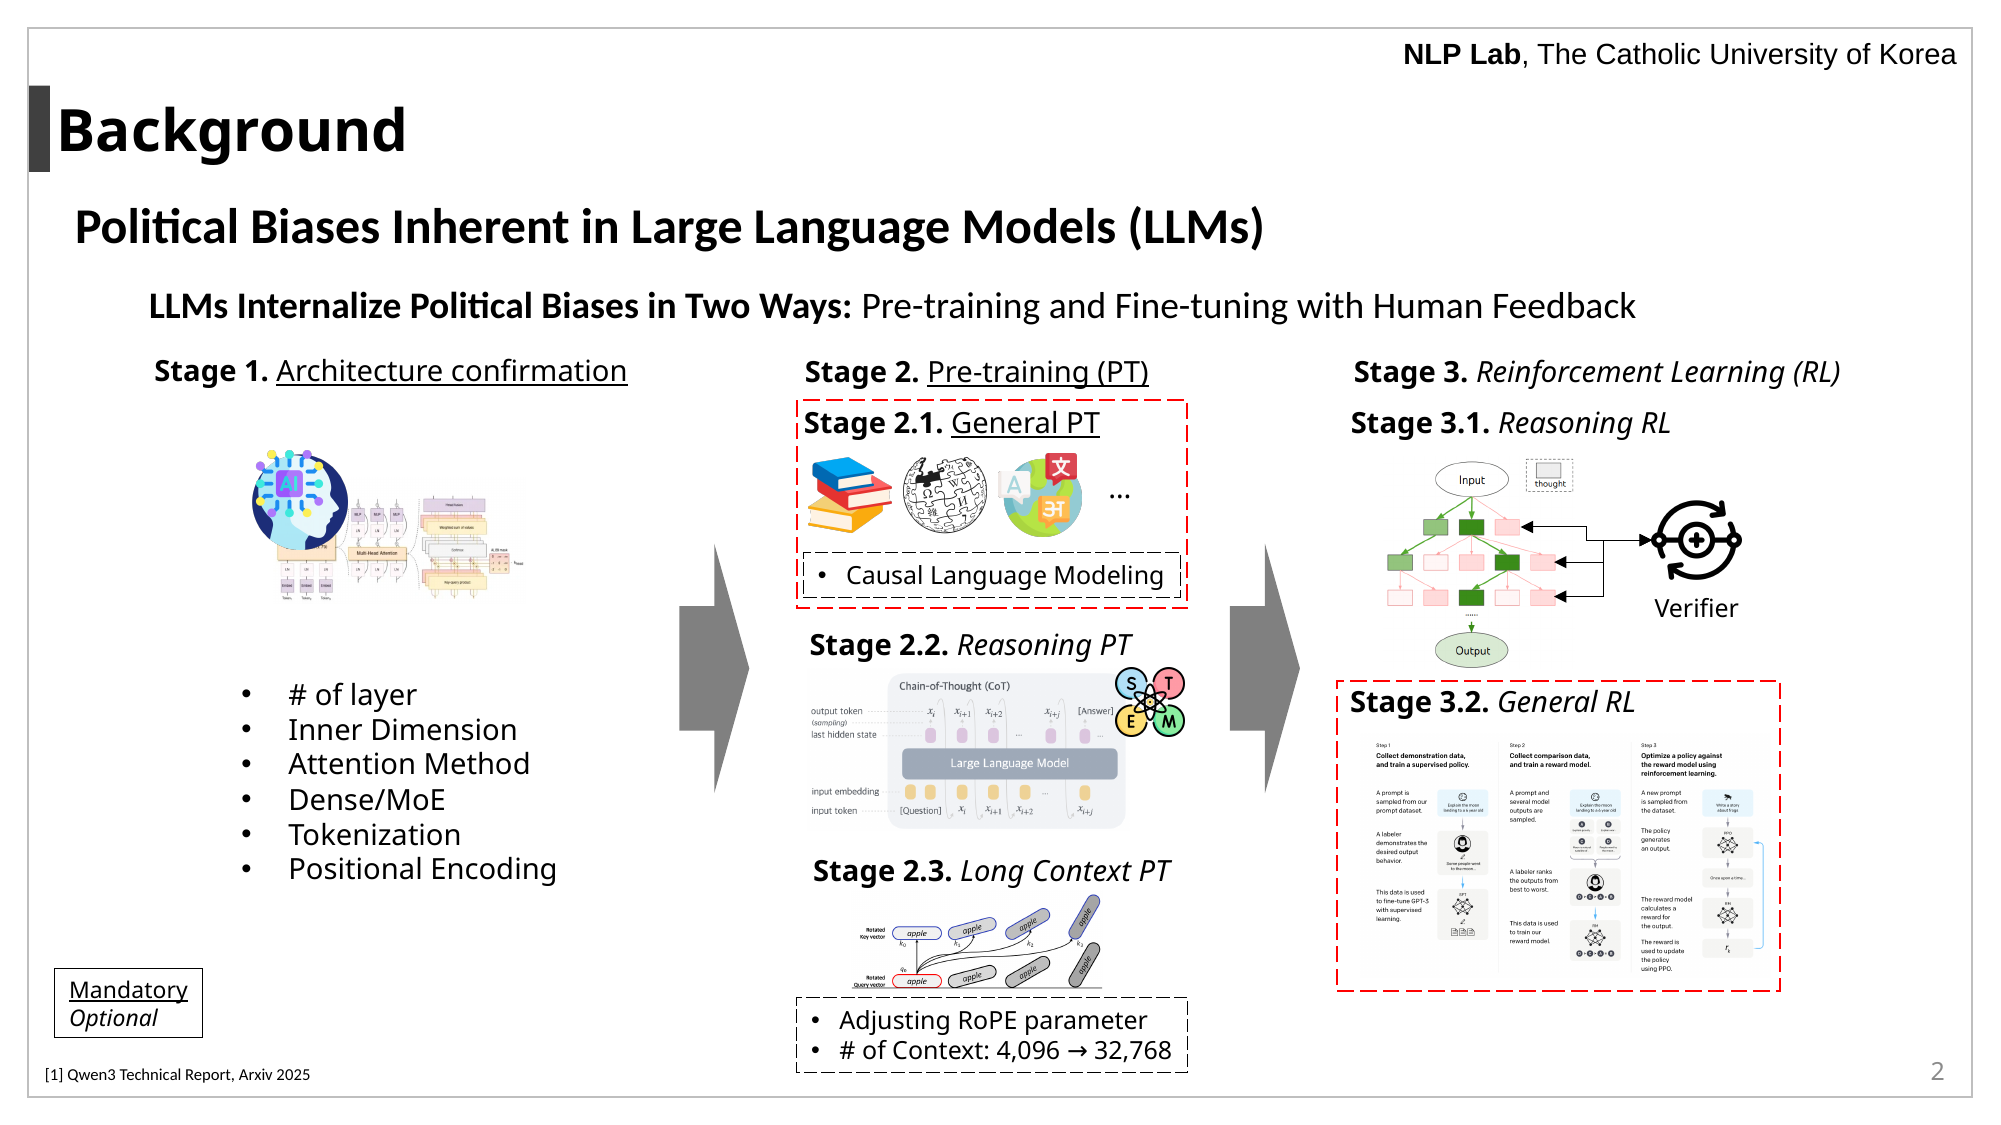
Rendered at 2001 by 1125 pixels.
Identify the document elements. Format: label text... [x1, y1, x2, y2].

text_box # of layer Inner Dimension Attention Method Dense/MoE Tokenization Positional Encoding [226, 668, 573, 893]
picture [1651, 495, 1742, 585]
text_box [1520, 526, 1652, 541]
slide_number 2 [1509, 1042, 1960, 1103]
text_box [250, 450, 526, 604]
text_box Stage 3.2. General RL [1335, 675, 1652, 726]
text_box Stage 2.2. Reasoning PT [794, 618, 1147, 669]
picture [1383, 456, 1575, 669]
text_box [1] Qwen3 Technical Report, Arxiv 2025 [30, 1056, 326, 1092]
text_box Adjusting RoPE parameter # of Context: 4,096 → 32,768 [796, 997, 1188, 1073]
text_box Stage 2. Pre-training (PT) [790, 346, 1164, 396]
text_box [1336, 680, 1781, 992]
text_box LLMs Internalize Political Biases in Two Ways: Pre-training and Fine-tuning with Human Feedback [134, 273, 1653, 334]
picture [851, 890, 1103, 991]
text_box Stage 3. Reinforcement Learning (RL) [1339, 346, 1857, 396]
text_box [808, 453, 1146, 537]
text_box Stage 1. Architecture confirmation [139, 345, 643, 396]
text_box Mandatory Optional [54, 968, 203, 1038]
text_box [1554, 540, 1652, 597]
text_box Verifier [1639, 585, 1754, 631]
text_box Stage 2.1. General PT [789, 397, 1116, 447]
picture [1360, 733, 1771, 978]
text_box [27, 27, 1973, 1098]
text_box [678, 543, 751, 794]
text_box [796, 399, 1188, 609]
text_box Stage 2.3. Long Context PT [798, 845, 1186, 895]
text_box Stage 3.1. Reasoning RL [1336, 396, 1687, 447]
text_box [1228, 543, 1302, 794]
picture [807, 667, 1185, 831]
